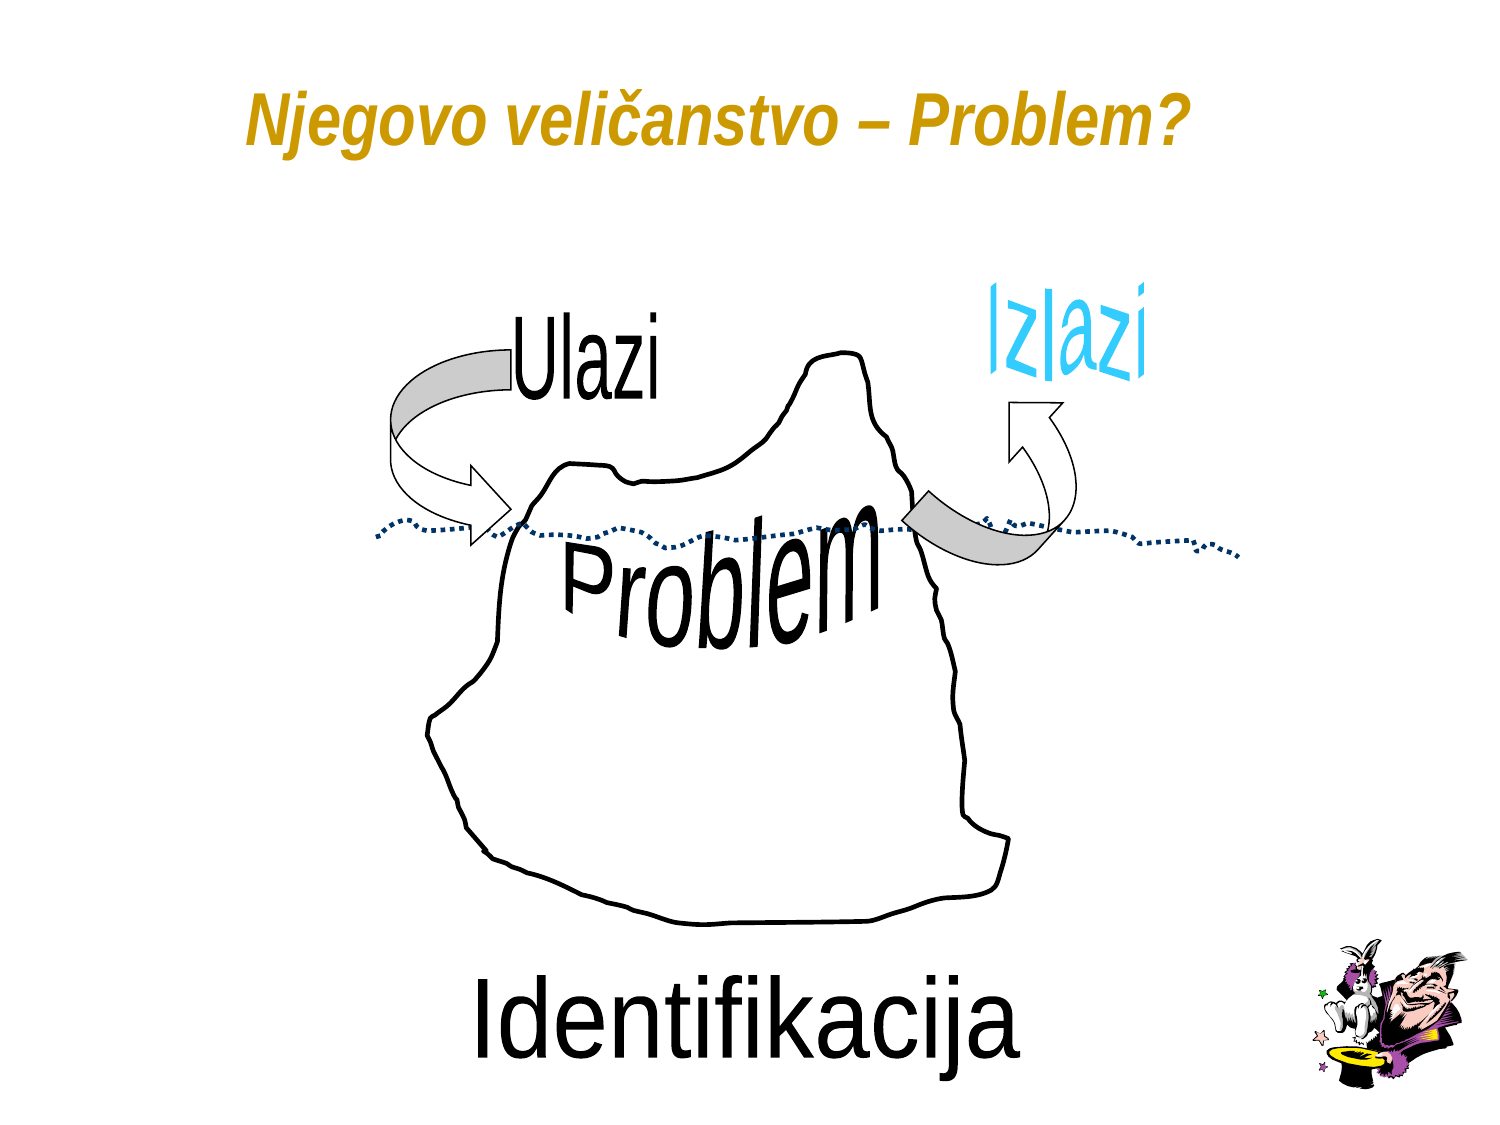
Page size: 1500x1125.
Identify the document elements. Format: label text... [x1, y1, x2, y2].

picture [1312, 937, 1470, 1091]
title Njegovo veličanstvo – Problem? [137, 62, 1301, 168]
text_box [124, 237, 1400, 425]
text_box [374, 274, 1239, 1082]
